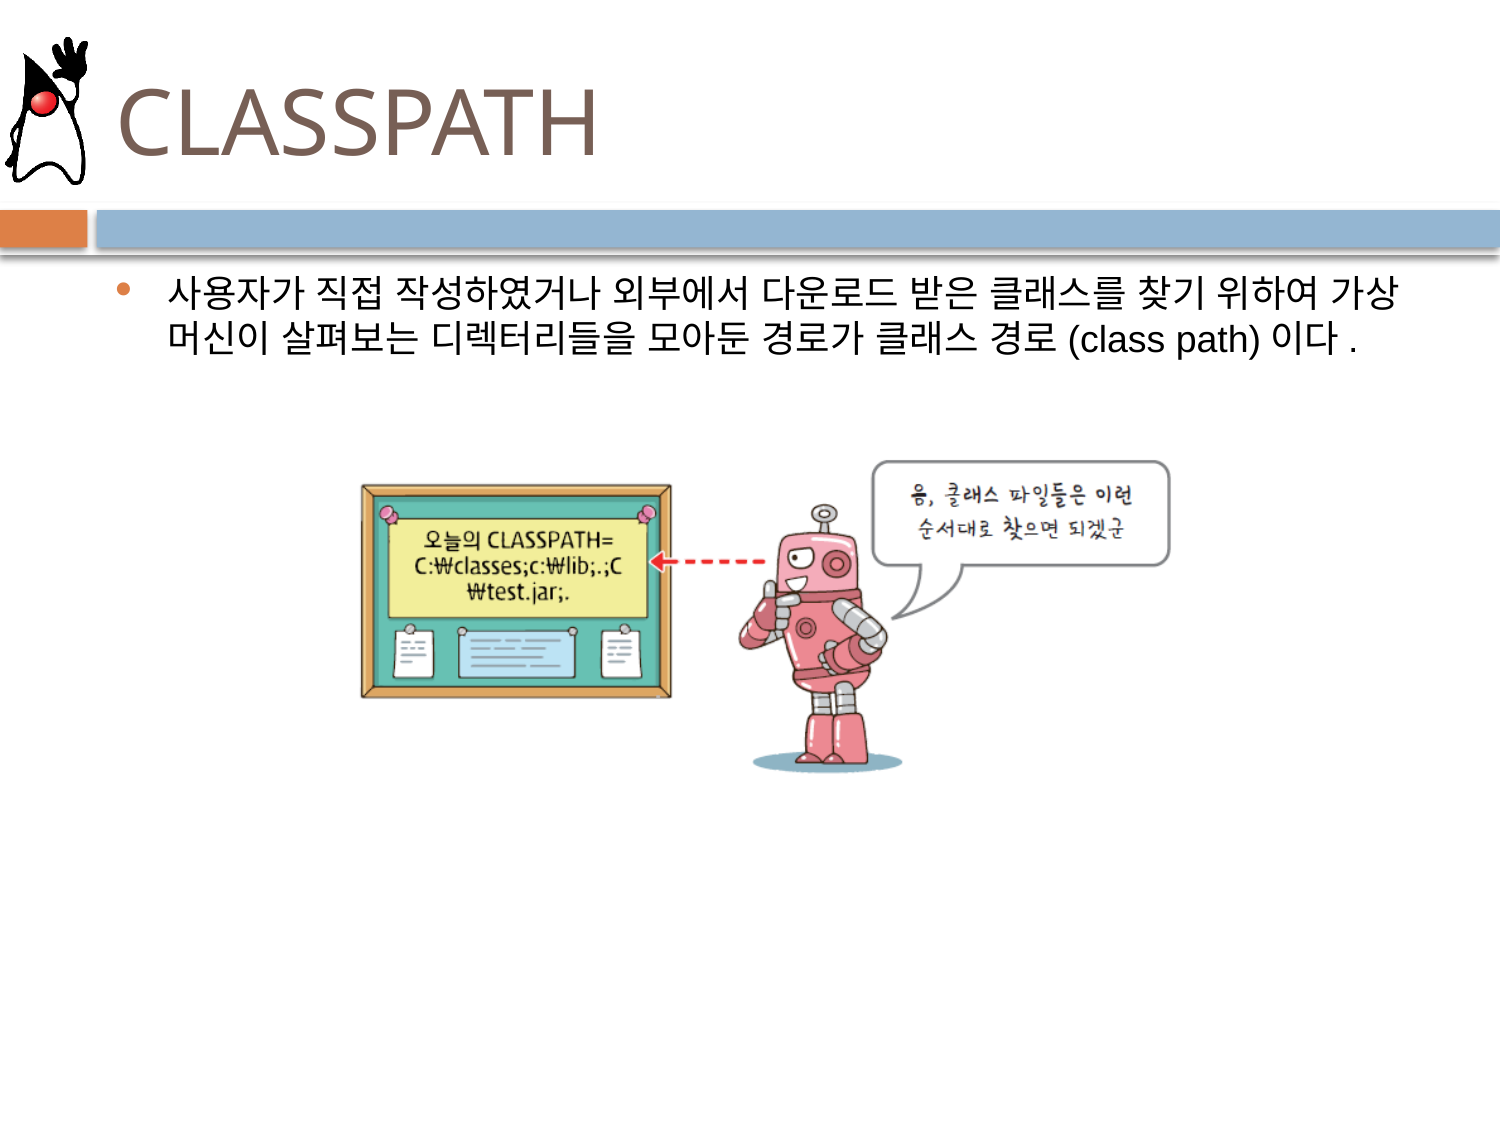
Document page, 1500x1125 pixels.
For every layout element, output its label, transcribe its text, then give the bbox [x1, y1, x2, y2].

picture [5, 37, 88, 185]
list 사용자가 직접 작성하였거나 외부에서 다운로드 받은 클래스를 찾기 위하여 가상 머신이 살펴보는 디렉터리들을 모아둔 경로가 클래스 경로(class path)이다. [100, 262, 1438, 1000]
picture [341, 440, 1195, 785]
title CLASSPATH [100, 37, 1438, 200]
